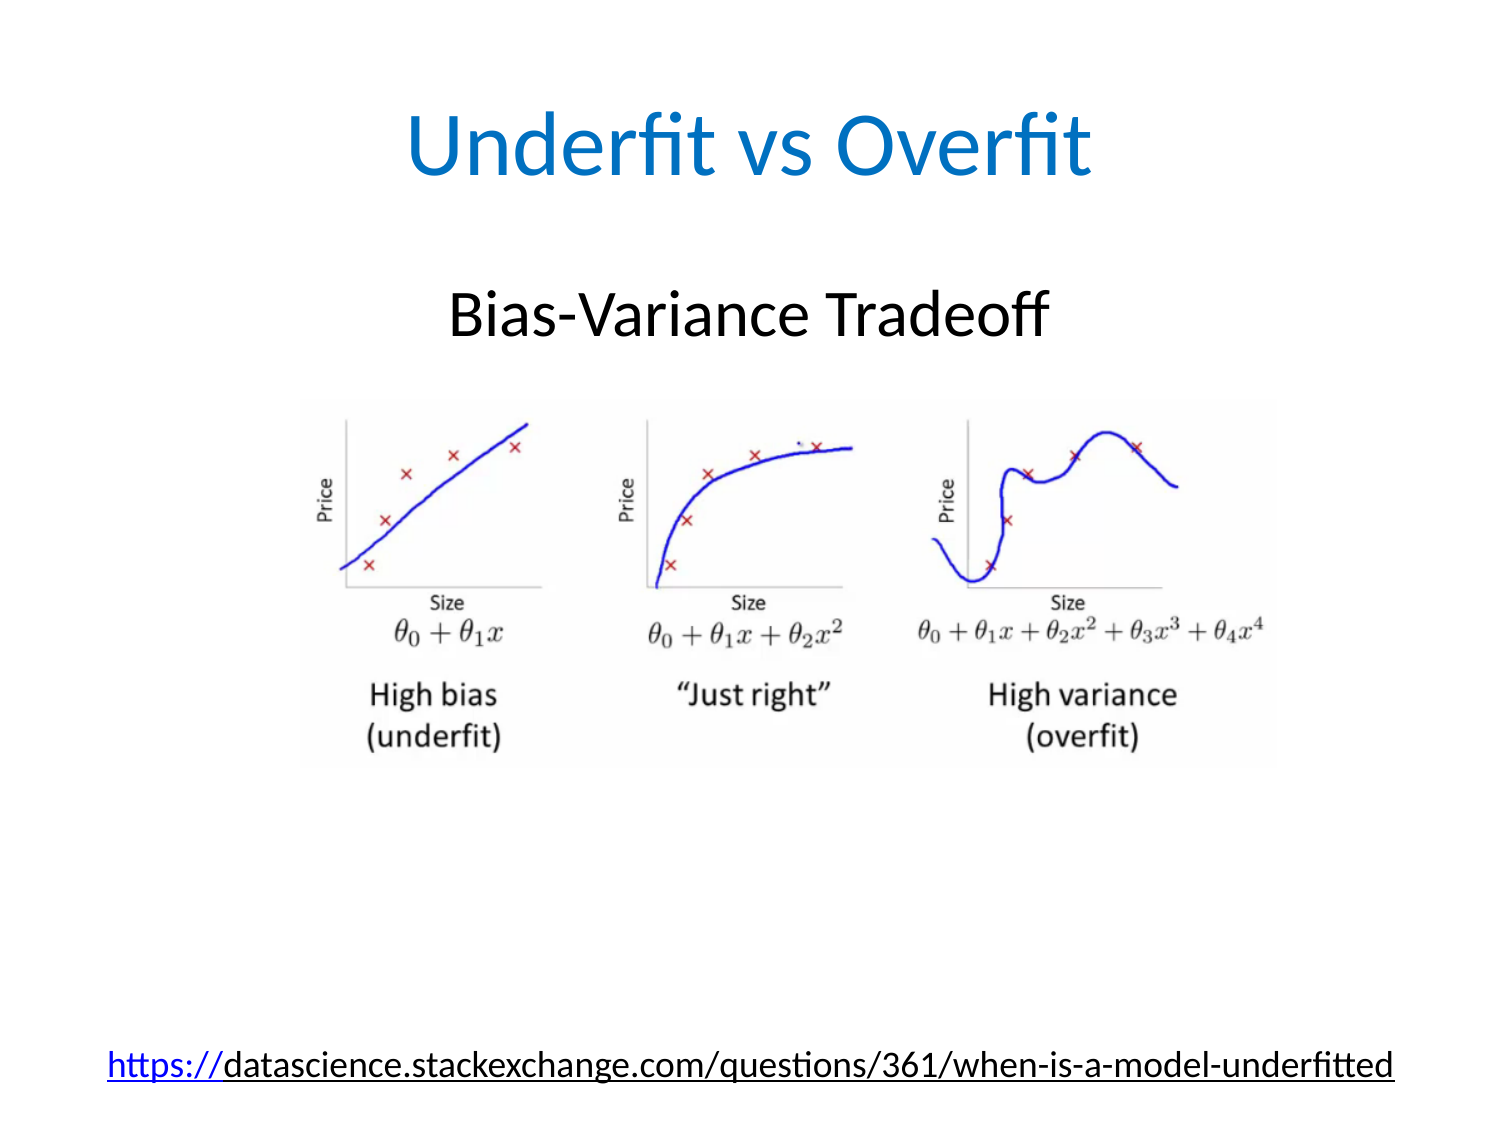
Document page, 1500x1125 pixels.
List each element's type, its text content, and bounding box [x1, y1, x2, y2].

picture [299, 399, 1277, 768]
text_box https://datascience.stackexchange.com/questions/361/when-is-a-model-underfitted [92, 1032, 1419, 1092]
title Underfit vs Overfit [75, 45, 1425, 233]
list Bias-Variance Tradeoff [75, 262, 1425, 688]
